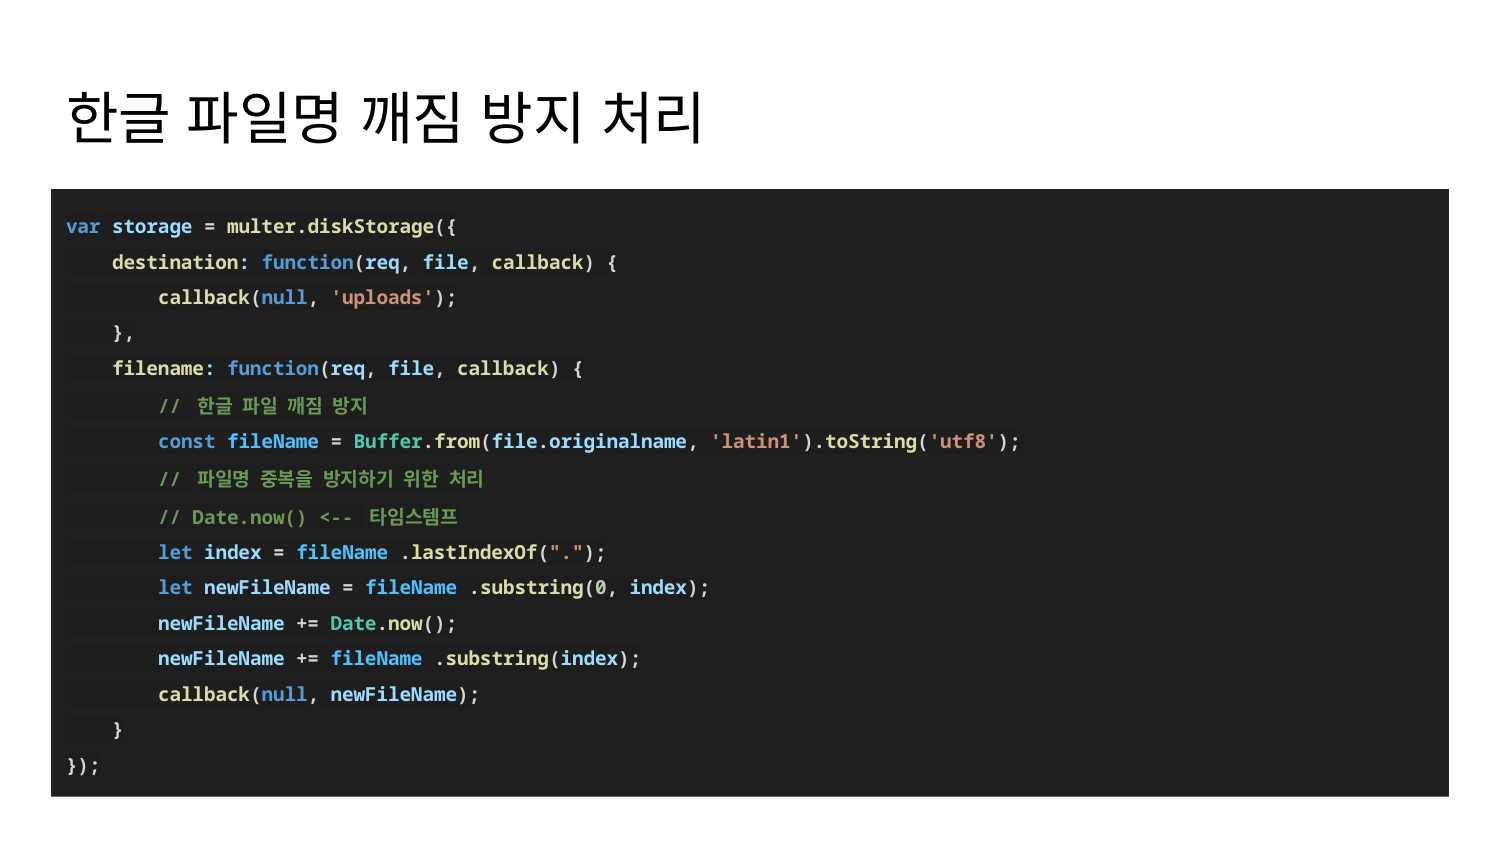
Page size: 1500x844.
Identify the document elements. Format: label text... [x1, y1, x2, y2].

list var storage = multer.diskStorage({ destination: function(req, file, callback) { callback(null, 'uploads'); }, filename: function(req, file, callback) { // 한글 파일 깨짐 방지 const fileName = Buffer.from(file.originalname, 'latin1').toString('utf8'); // 파일명 중복을 방지하기 위한 처리 // Date.now() <-- 타임스템프 let index = fileName .lastIndexOf("."); let newFileName = fileName .substring(0, index); newFileName += Date.now(); newFileName += fileName .substring(index); callback(null, newFileName); } }); [51, 189, 1449, 797]
title 한글 파일명 깨짐 방지 처리 [51, 72, 1449, 167]
